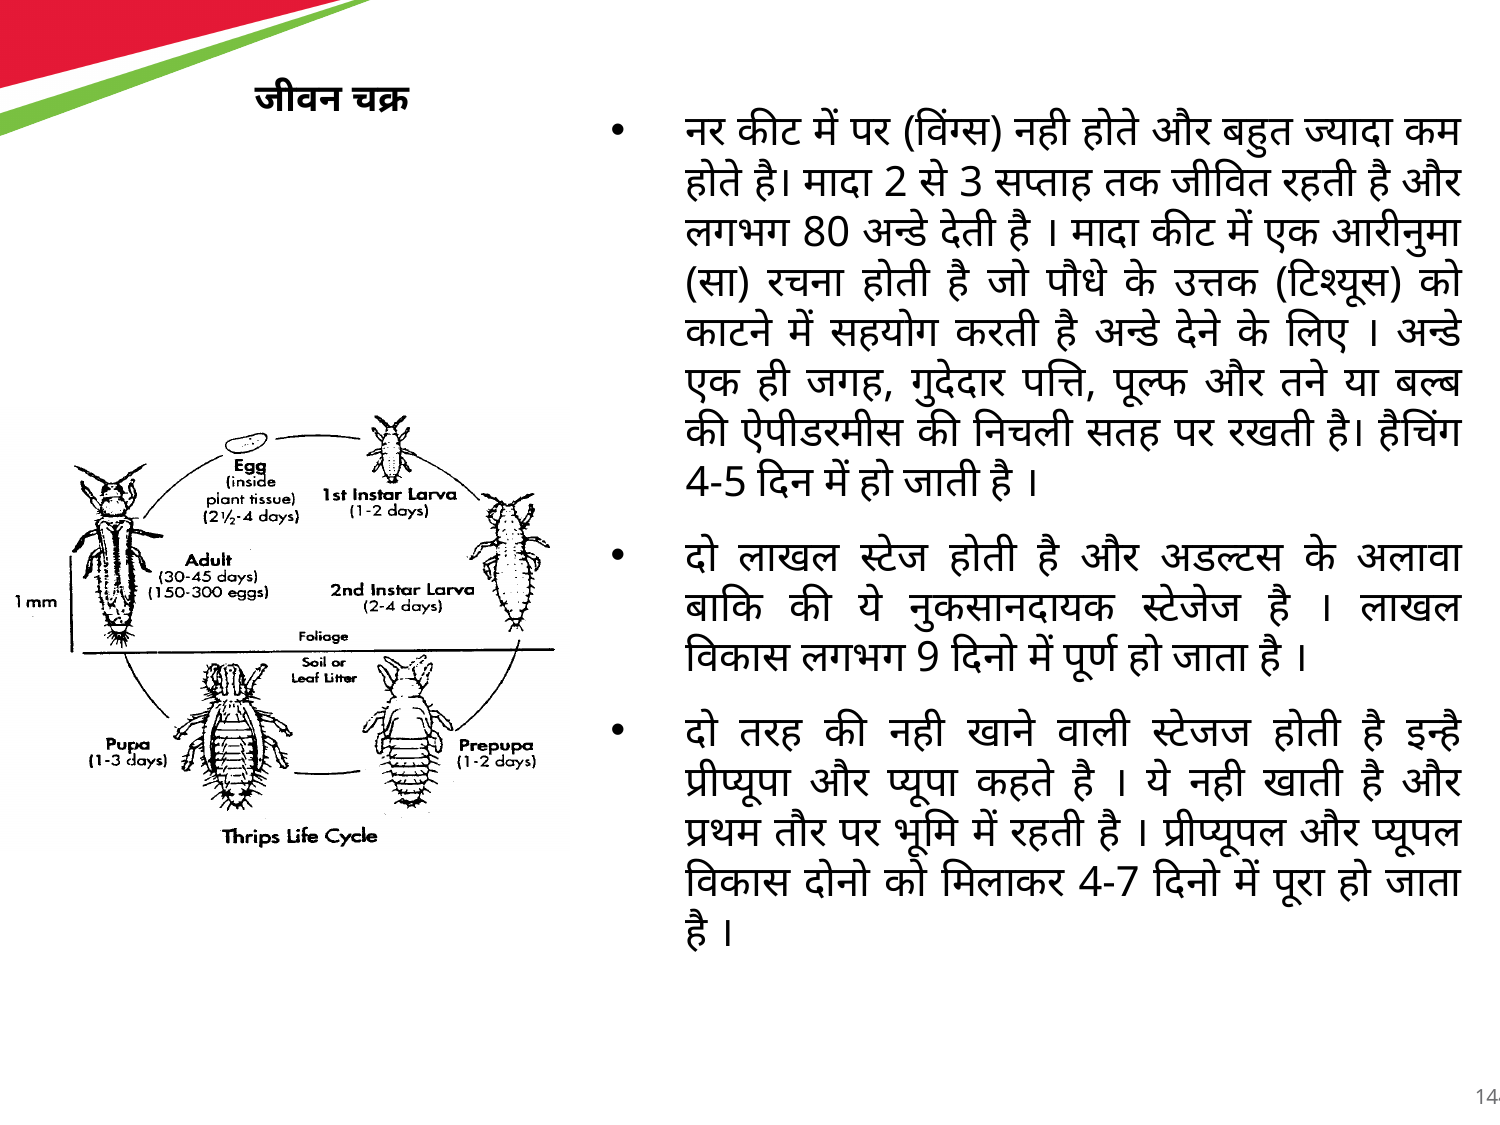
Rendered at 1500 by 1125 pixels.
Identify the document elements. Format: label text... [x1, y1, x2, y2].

text_box जीवन चक्र [239, 66, 425, 127]
picture [0, 0, 373, 136]
text_box नर कीट में पर (विंग्स) नही होते और बहुत ज्यादा कम होते है। मादा 2 से 3 सप्ताह तक जीवित रहती है और लगभग 80 अन्डे देती है । मादा कीट में एक आरीनुमा (सा) रचना होती है जो पौधे के उत्तक (टिश्यूस) को काटने में सहयोग करती है अन्डे देने के लिए । अन्डे एक ही जगह, गुदेदार पत्ति, पूल्फ और तने या बल्ब की ऐपीडरमीस की निचली सतह पर रखती है। हैचिंग 4-5 दिन में हो जाती है । दो लाखल स्टेज होती है और अडल्टस के अलावा बाकि की ये नुकसानदायक स्टेजेज है । लाखल विकास लगभग 9 दिनो में पूर्ण हो जाता है । दो तरह की नही खाने वाली स्टेजज होती है इन्है प्रीप्यूपा और प्यूपा कहते है । ये नही खाती है और प्रथम तौर पर भूमि में रहती है । प्रीप्यूपल और प्यूपल विकास दोनो को मिलाकर 4-7 दिनो में पूरा हो जाता है । [595, 96, 1477, 962]
picture [0, 405, 570, 851]
